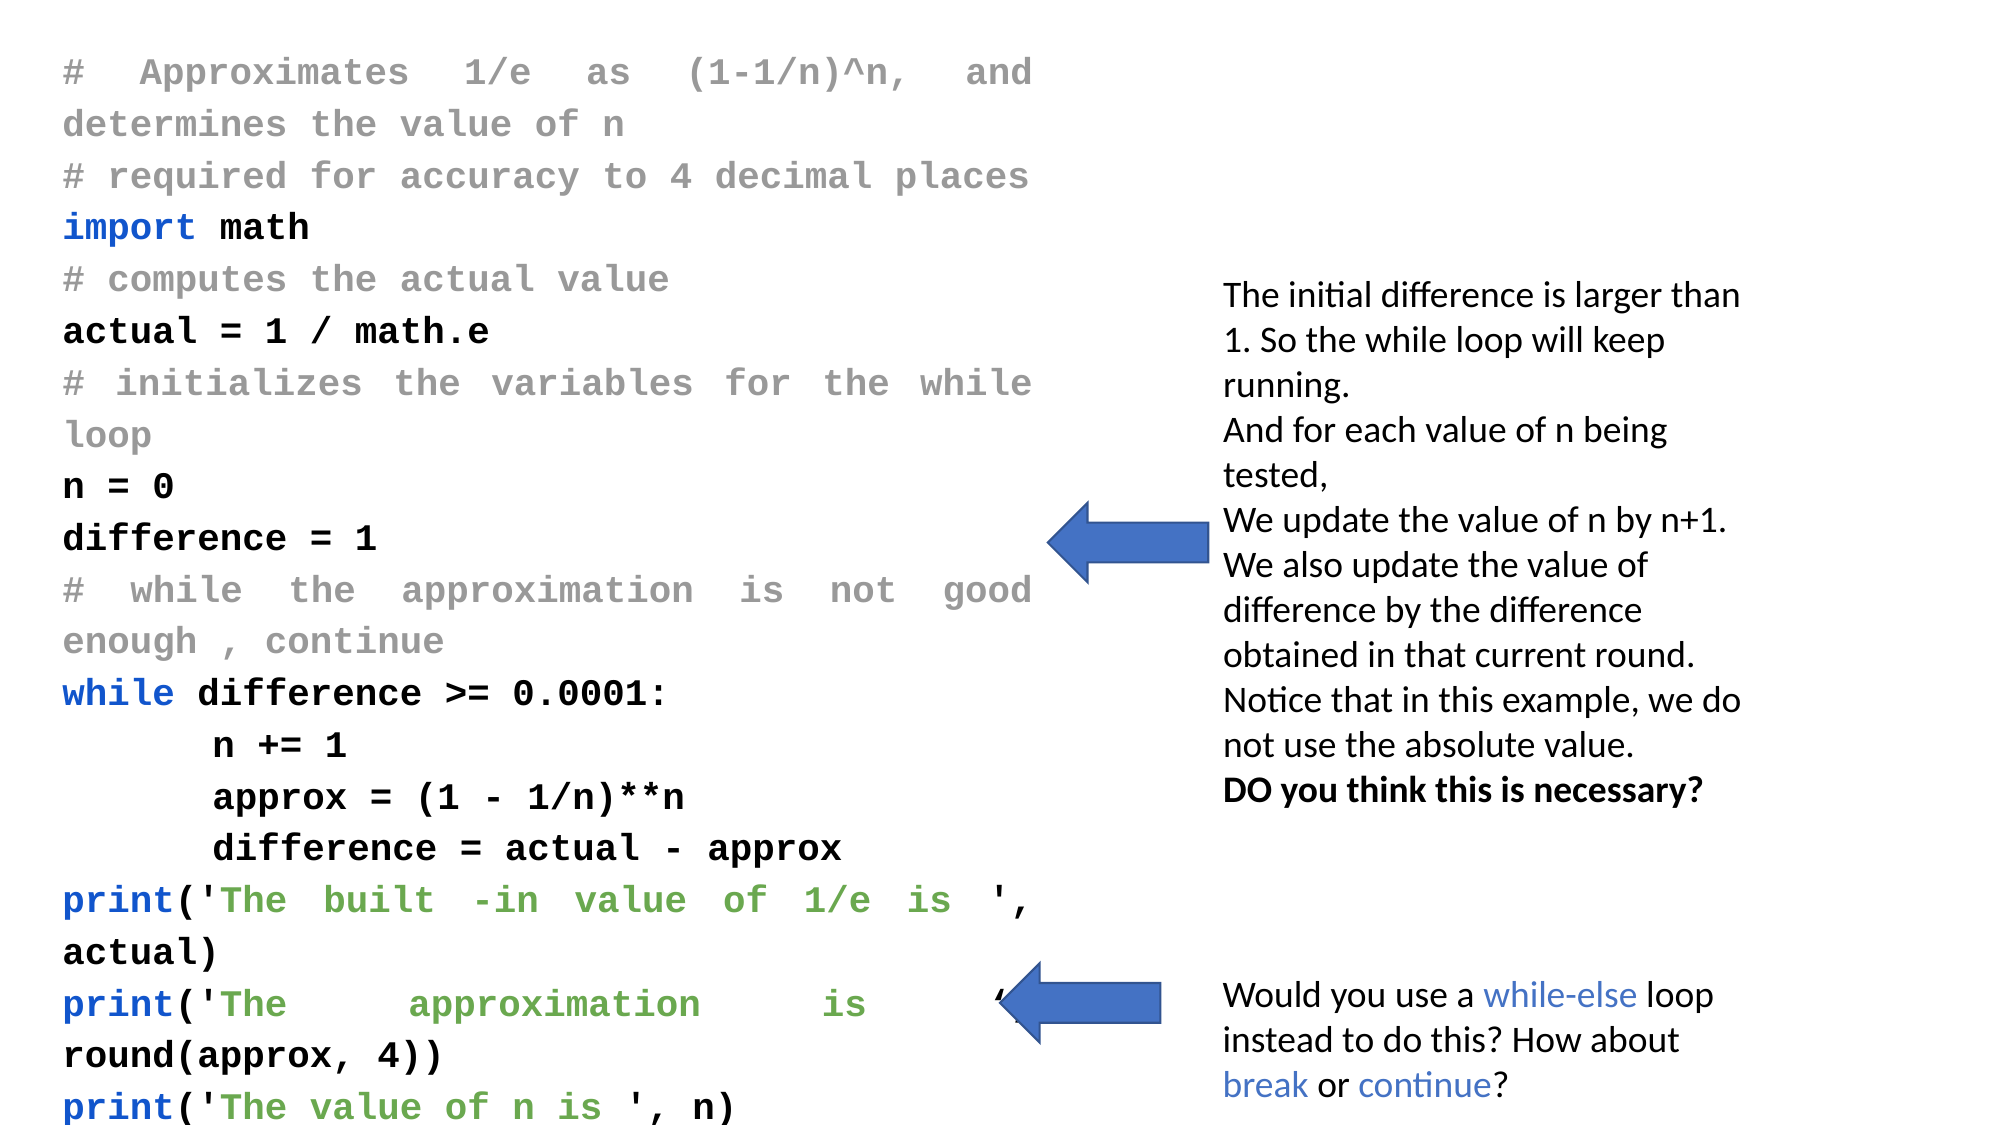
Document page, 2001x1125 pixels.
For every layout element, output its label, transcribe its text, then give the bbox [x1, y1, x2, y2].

text_box The initial difference is larger than 1. So the while loop will keep running. And for each value of n being tested, We update the value of n by n+1. We also update the value of difference by the difference obtained in that current round. Notice that in this example, we do not use the absolute value. DO you think this is necessary? [1208, 262, 1789, 818]
text_box [998, 960, 1162, 1046]
text_box Would you use a while-else loop instead to do this? How about break or continue? [1207, 963, 1789, 1113]
text_box [1046, 500, 1208, 585]
text_box # Approximates 1/e as (1-1/n)^n, and determines the value of n # required for accuracy to 4 decimal places import math # computes the actual value actual = 1 / math.e # initializes the variables for the while loop n = 0 difference = 1 # while the approximation is not good enough , continue while difference >= 0.0001: n += 1 approx = (1 - 1/n)**n difference = actual - approx print('The built -in value of 1/e is ', actual) print('The approximation is ‘, round(approx, 4)) print('The value of n is ', n) [47, 33, 1048, 1125]
